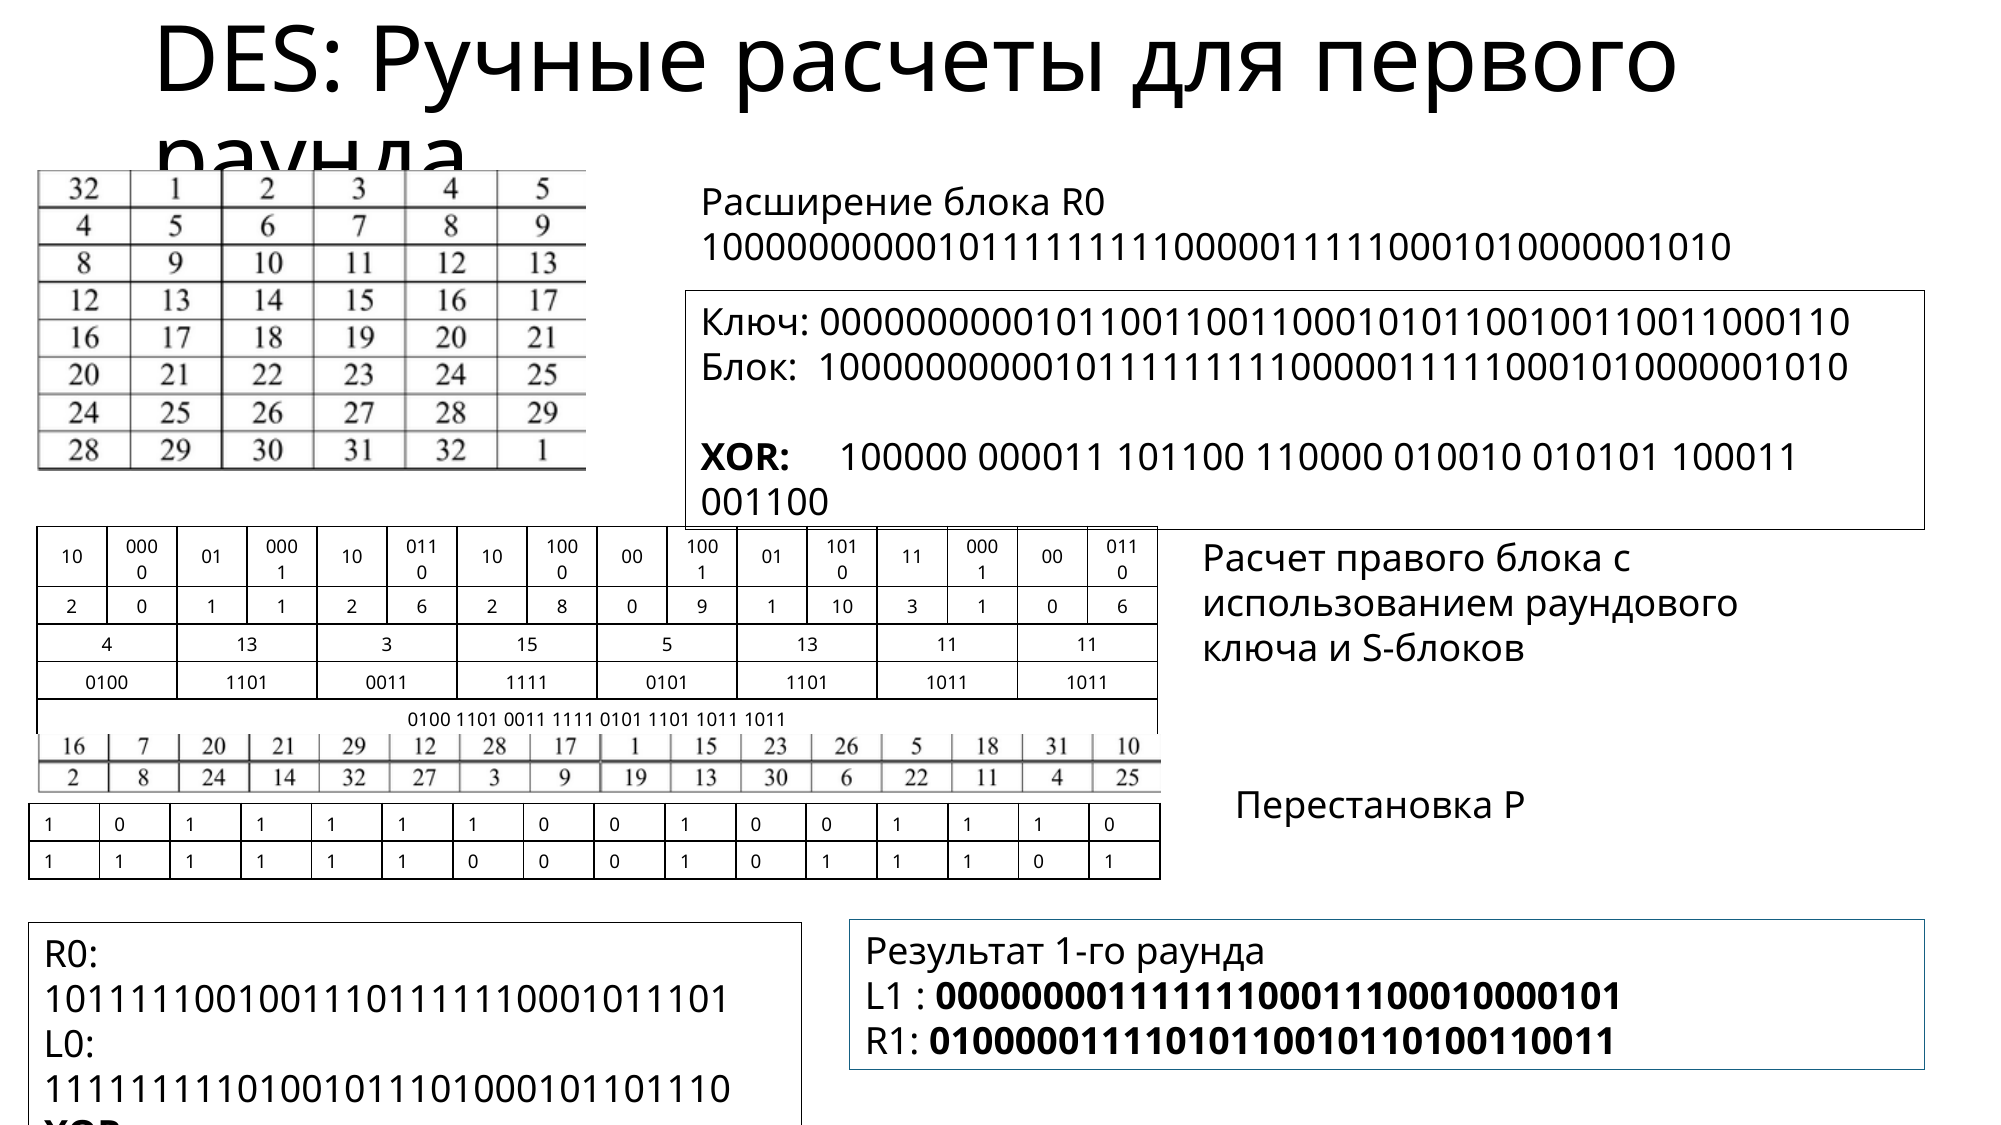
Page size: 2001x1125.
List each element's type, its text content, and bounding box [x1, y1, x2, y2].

table_header 1 [666, 804, 735, 840]
table_header 1 [949, 804, 1018, 840]
table_cell 1 [1090, 842, 1159, 878]
table_cell 1 [948, 587, 1017, 623]
table_cell 1 [383, 842, 452, 878]
table_cell 9 [668, 587, 736, 623]
table_cell 1 [312, 842, 381, 878]
text_box Ключ: 000000000010110011001100010101100100110011000110 Блок: 100000000001011111111100000111110001010000001010 XOR: 100000 000011 101100 110000 010010 010101 100011 001100 [685, 290, 1925, 530]
table_header 0 [807, 804, 876, 840]
text_box Расширение блока R0 100000000001011111111100000111110001010000001010 [685, 170, 1900, 276]
table_header 1 [1019, 804, 1088, 840]
table_cell 1 [738, 587, 806, 623]
title DES: Ручные расчеты для первого раунда [137, 2, 1863, 221]
table_cell 0 [524, 842, 593, 878]
picture [36, 170, 586, 472]
table_cell 1111 [458, 662, 596, 698]
table_header 0 [524, 804, 593, 840]
table_header 1 [878, 804, 947, 840]
table_cell 1 [878, 842, 947, 878]
table_cell 6 [1088, 587, 1157, 623]
table_header 1 [383, 804, 452, 840]
text_box R0: 10111110010011101111110001011101 L0: 11111111101001011101000101101110 XOR: 01000001111010110010110100110011 [28, 922, 802, 1125]
table_cell 0 [598, 587, 666, 623]
table_header 01 [738, 527, 806, 586]
table_cell 0 [1019, 842, 1088, 878]
table_header 0000 [108, 527, 176, 586]
table_cell 5 [598, 625, 736, 661]
table_cell 0100 1101 0011 1111 0101 1101 1011 1011 [38, 700, 1157, 733]
table_header 10 [318, 527, 386, 586]
table_cell 13 [178, 625, 316, 661]
table_cell 11 [1018, 625, 1157, 661]
table_cell 0 [108, 587, 176, 623]
table_header 1001 [668, 527, 736, 586]
table_cell 15 [458, 625, 596, 661]
table_header 01 [178, 527, 246, 586]
table_cell 3 [878, 587, 947, 623]
table_cell 2 [38, 587, 106, 623]
table_header 10 [38, 527, 106, 586]
table_cell 13 [738, 625, 876, 661]
table_cell 0 [737, 842, 805, 878]
table_cell 0011 [318, 662, 456, 698]
table_cell 1 [949, 842, 1018, 878]
table_header 1 [242, 804, 311, 840]
table_cell 1 [178, 587, 246, 623]
table_cell 1 [666, 842, 735, 878]
text_box Перестановка Р [1220, 773, 1830, 833]
table_header 0 [737, 804, 805, 840]
table_cell 2 [458, 587, 526, 623]
table_cell 4 [38, 625, 176, 661]
table_header 0001 [948, 527, 1017, 586]
table_cell 0 [1018, 587, 1087, 623]
table_cell 1 [30, 842, 99, 878]
table_header 0001 [248, 527, 316, 586]
text_box Результат 1-го раунда L1 : 00000000111111100011100010000101 R1: 01000001111010110010110100110011 [849, 919, 1925, 1070]
table_cell 1 [248, 587, 316, 623]
table_cell 8 [528, 587, 596, 623]
table_cell 0 [454, 842, 523, 878]
table_cell 0100 [38, 662, 176, 698]
table_header 1 [30, 804, 99, 840]
table_header 0 [595, 804, 664, 840]
table_header 00 [598, 527, 666, 586]
table_header 1 [312, 804, 381, 840]
table_header 0 [1090, 804, 1159, 840]
table_cell 1011 [878, 662, 1017, 698]
table_cell 6 [388, 587, 456, 623]
table_header 00 [1018, 527, 1087, 586]
text_box Расчет правого блока с использованием раундового ключа и S-блоков [1187, 526, 1863, 677]
table_cell 10 [808, 587, 876, 623]
table_cell 1 [100, 842, 169, 878]
table_cell 0 [595, 842, 664, 878]
table_header 1000 [528, 527, 596, 586]
table_header 0 [100, 804, 169, 840]
table_cell 2 [318, 587, 386, 623]
table_cell 1 [242, 842, 311, 878]
table_cell 1 [171, 842, 240, 878]
table_header 0110 [1088, 527, 1157, 586]
table_header 1 [454, 804, 523, 840]
table_cell 3 [318, 625, 456, 661]
table_cell 1 [807, 842, 876, 878]
picture [36, 733, 1161, 794]
table_header 10 [458, 527, 526, 586]
table_cell 11 [878, 625, 1017, 661]
table_header 11 [878, 527, 947, 586]
table_header 1 [171, 804, 240, 840]
table_cell 1101 [738, 662, 876, 698]
table_cell 1011 [1018, 662, 1157, 698]
table_cell 1101 [178, 662, 316, 698]
table_cell 0101 [598, 662, 736, 698]
table_header 0110 [388, 527, 456, 586]
table_header 1010 [808, 527, 876, 586]
